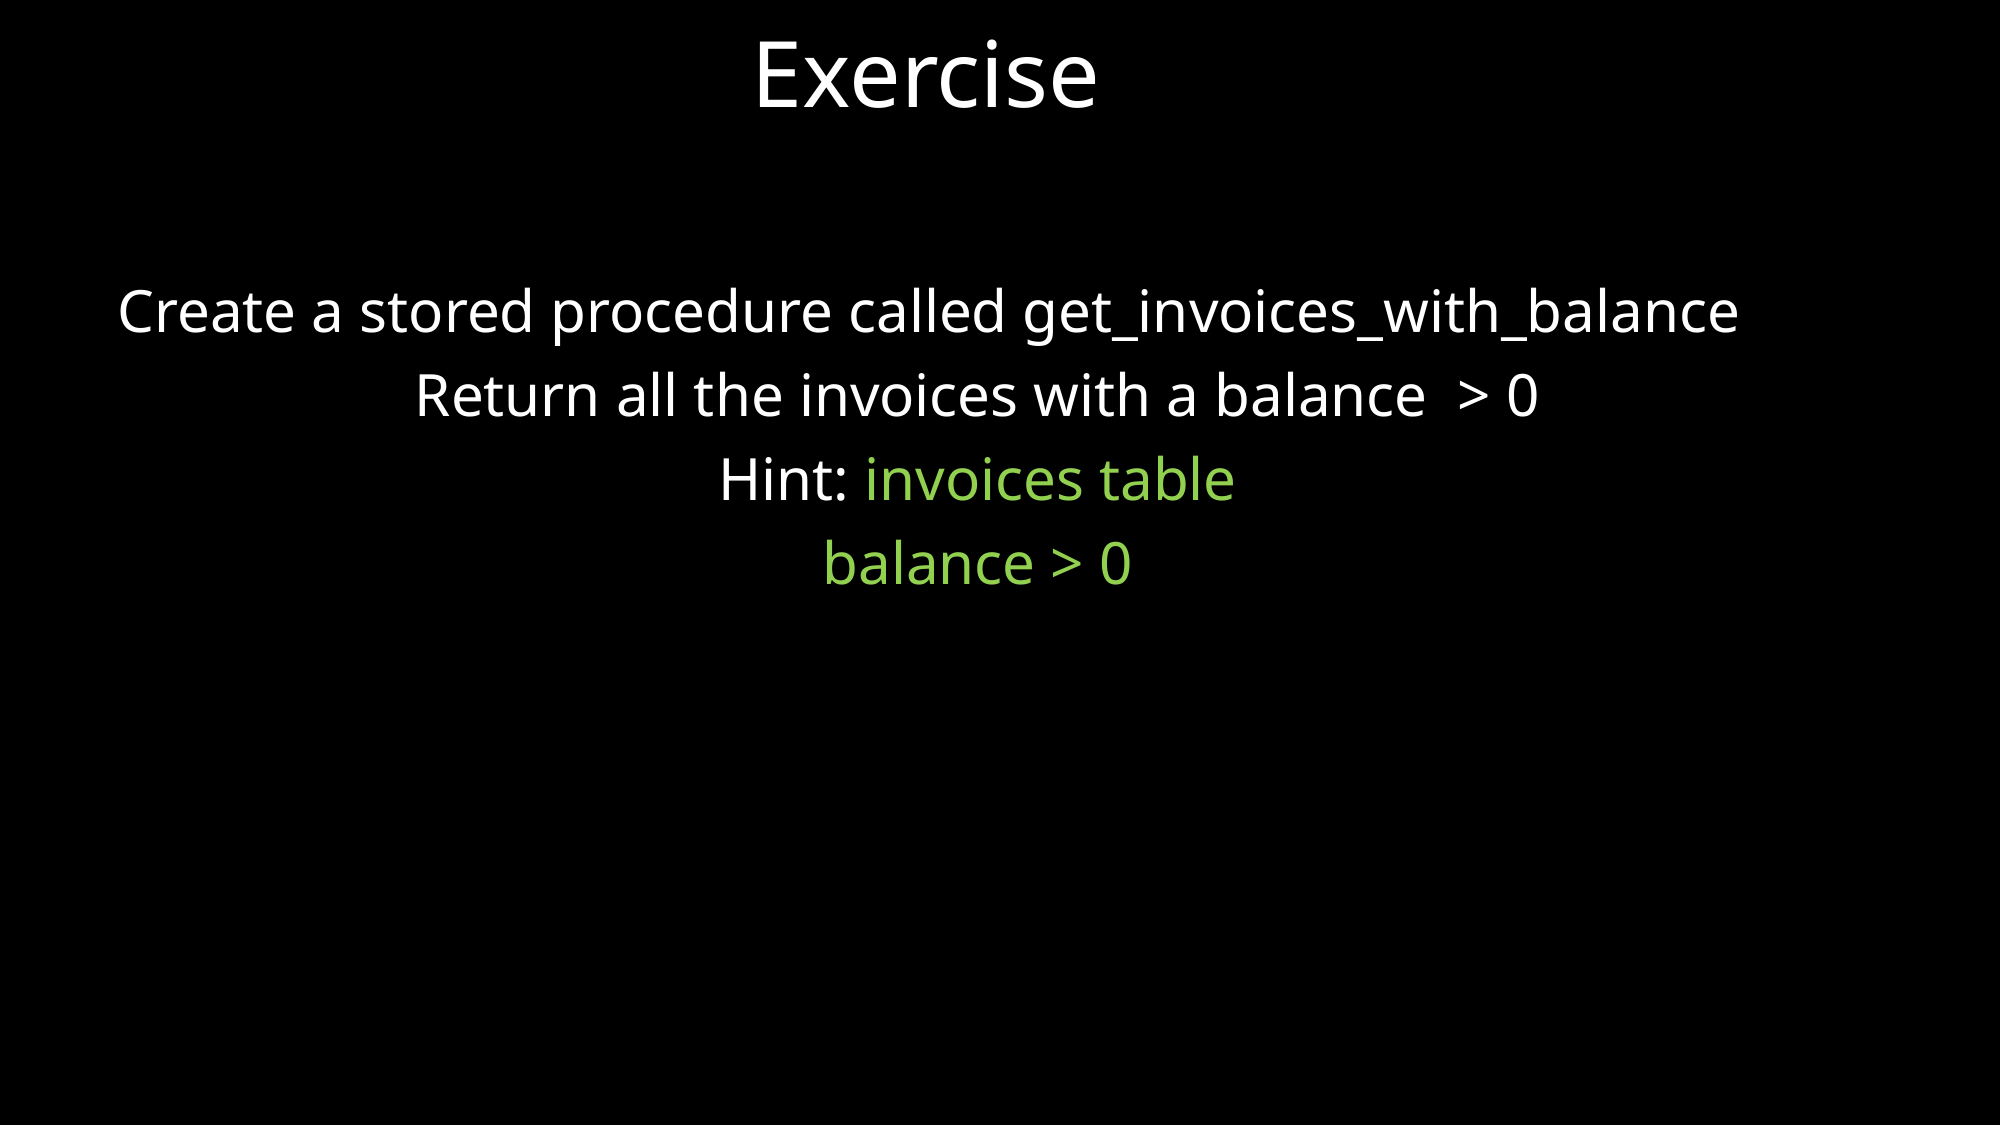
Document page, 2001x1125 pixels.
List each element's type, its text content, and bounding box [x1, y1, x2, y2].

title Exercise [187, 21, 1688, 229]
list Create a stored procedure called get_invoices_with_balance Return all the invoices with a balance > 0 Hint: invoices table balance > 0 [102, 275, 1853, 775]
